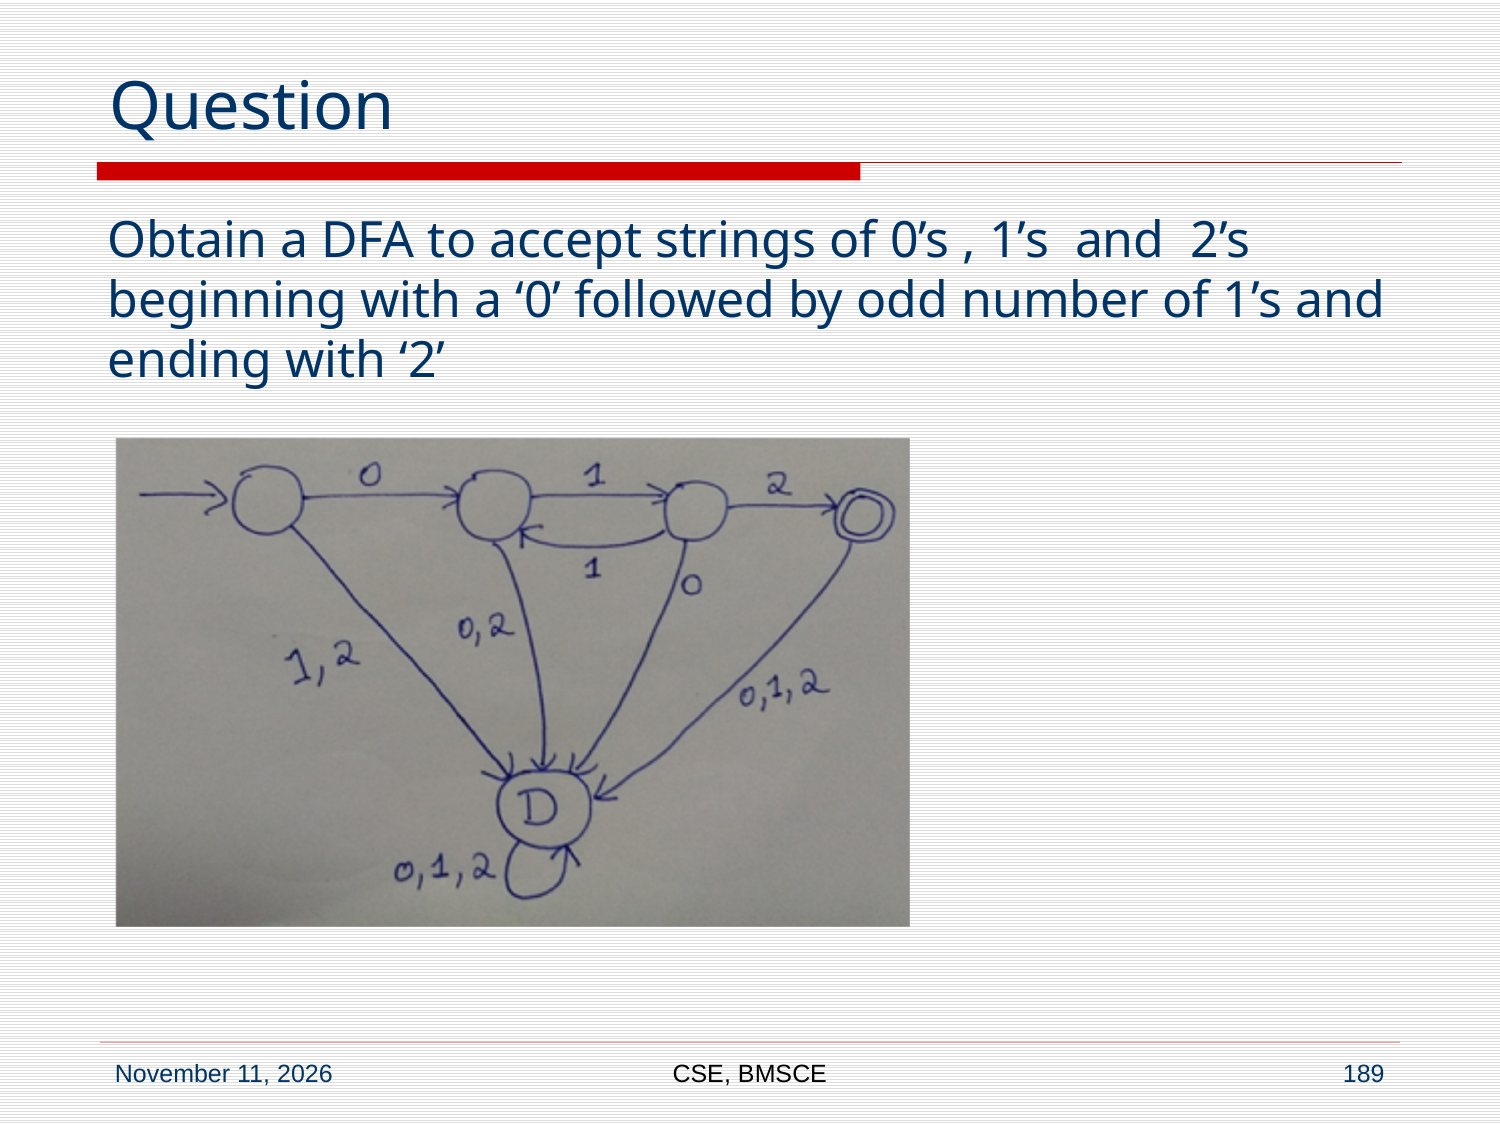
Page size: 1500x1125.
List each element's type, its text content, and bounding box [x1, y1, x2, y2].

footer CSE, BMSCE [512, 1049, 988, 1103]
title Question [94, 24, 1407, 150]
picture [117, 284, 909, 1079]
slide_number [99, 1049, 426, 1103]
slide_number 189 [1074, 1049, 1401, 1103]
list Obtain a DFA to accept strings of 0’s , 1’s and 2’s beginning with a ‘0’ followed by odd number of 1’s and ending with ‘2’ [92, 200, 1406, 1025]
